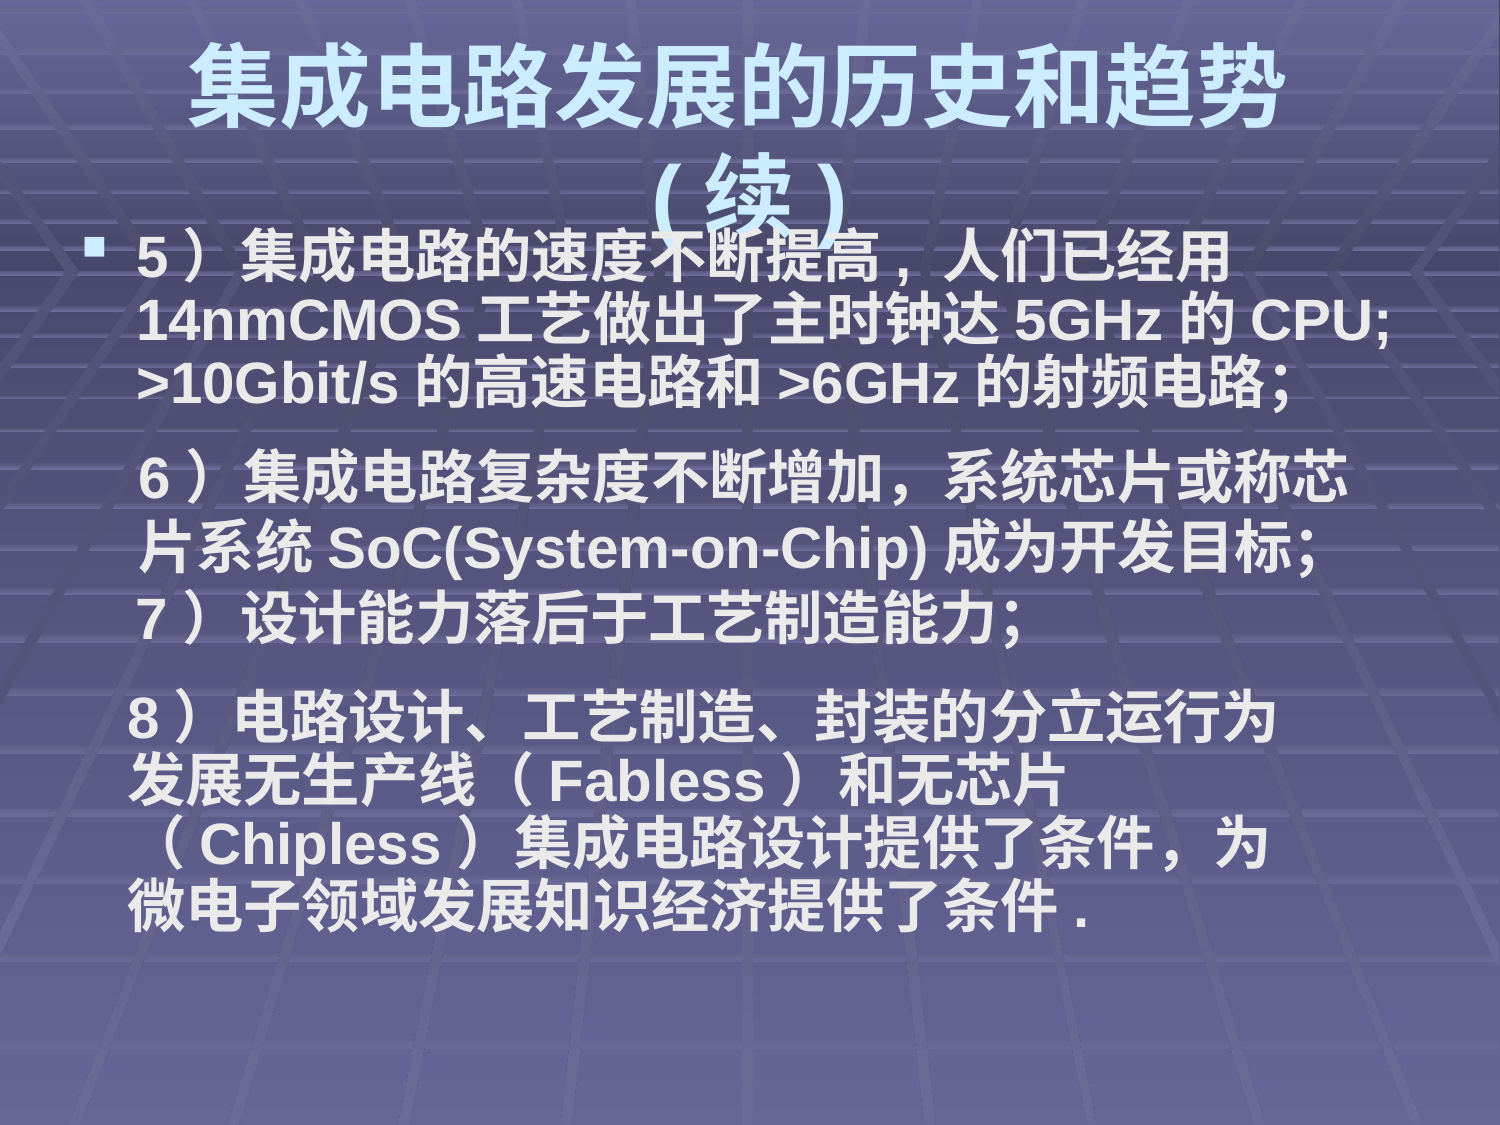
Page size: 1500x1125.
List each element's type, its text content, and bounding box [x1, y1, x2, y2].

text_box 7）设计能力落后于工艺制造能力； [88, 574, 1353, 659]
text_box 8）电路设计、工艺制造、封装的分立运行为发展无生产线（Fabless）和无芯片（Chipless）集成电路设计提供了条件，为微电子领域发展知识经济提供了条件. [112, 680, 1341, 1011]
title 集成电路发展的历史和趋势(续) [74, 44, 1425, 233]
text_box 6）集成电路复杂度不断增加，系统芯片或称芯片系统SoC(System-on-Chip)成为开发目标； [123, 432, 1376, 588]
list 5）集成电路的速度不断提高, 人们已经用14nmCMOS工艺做出了主时钟达5GHz的CPU; >10Gbit/s的高速电路和>6GHz的射频电路； [64, 219, 1415, 438]
